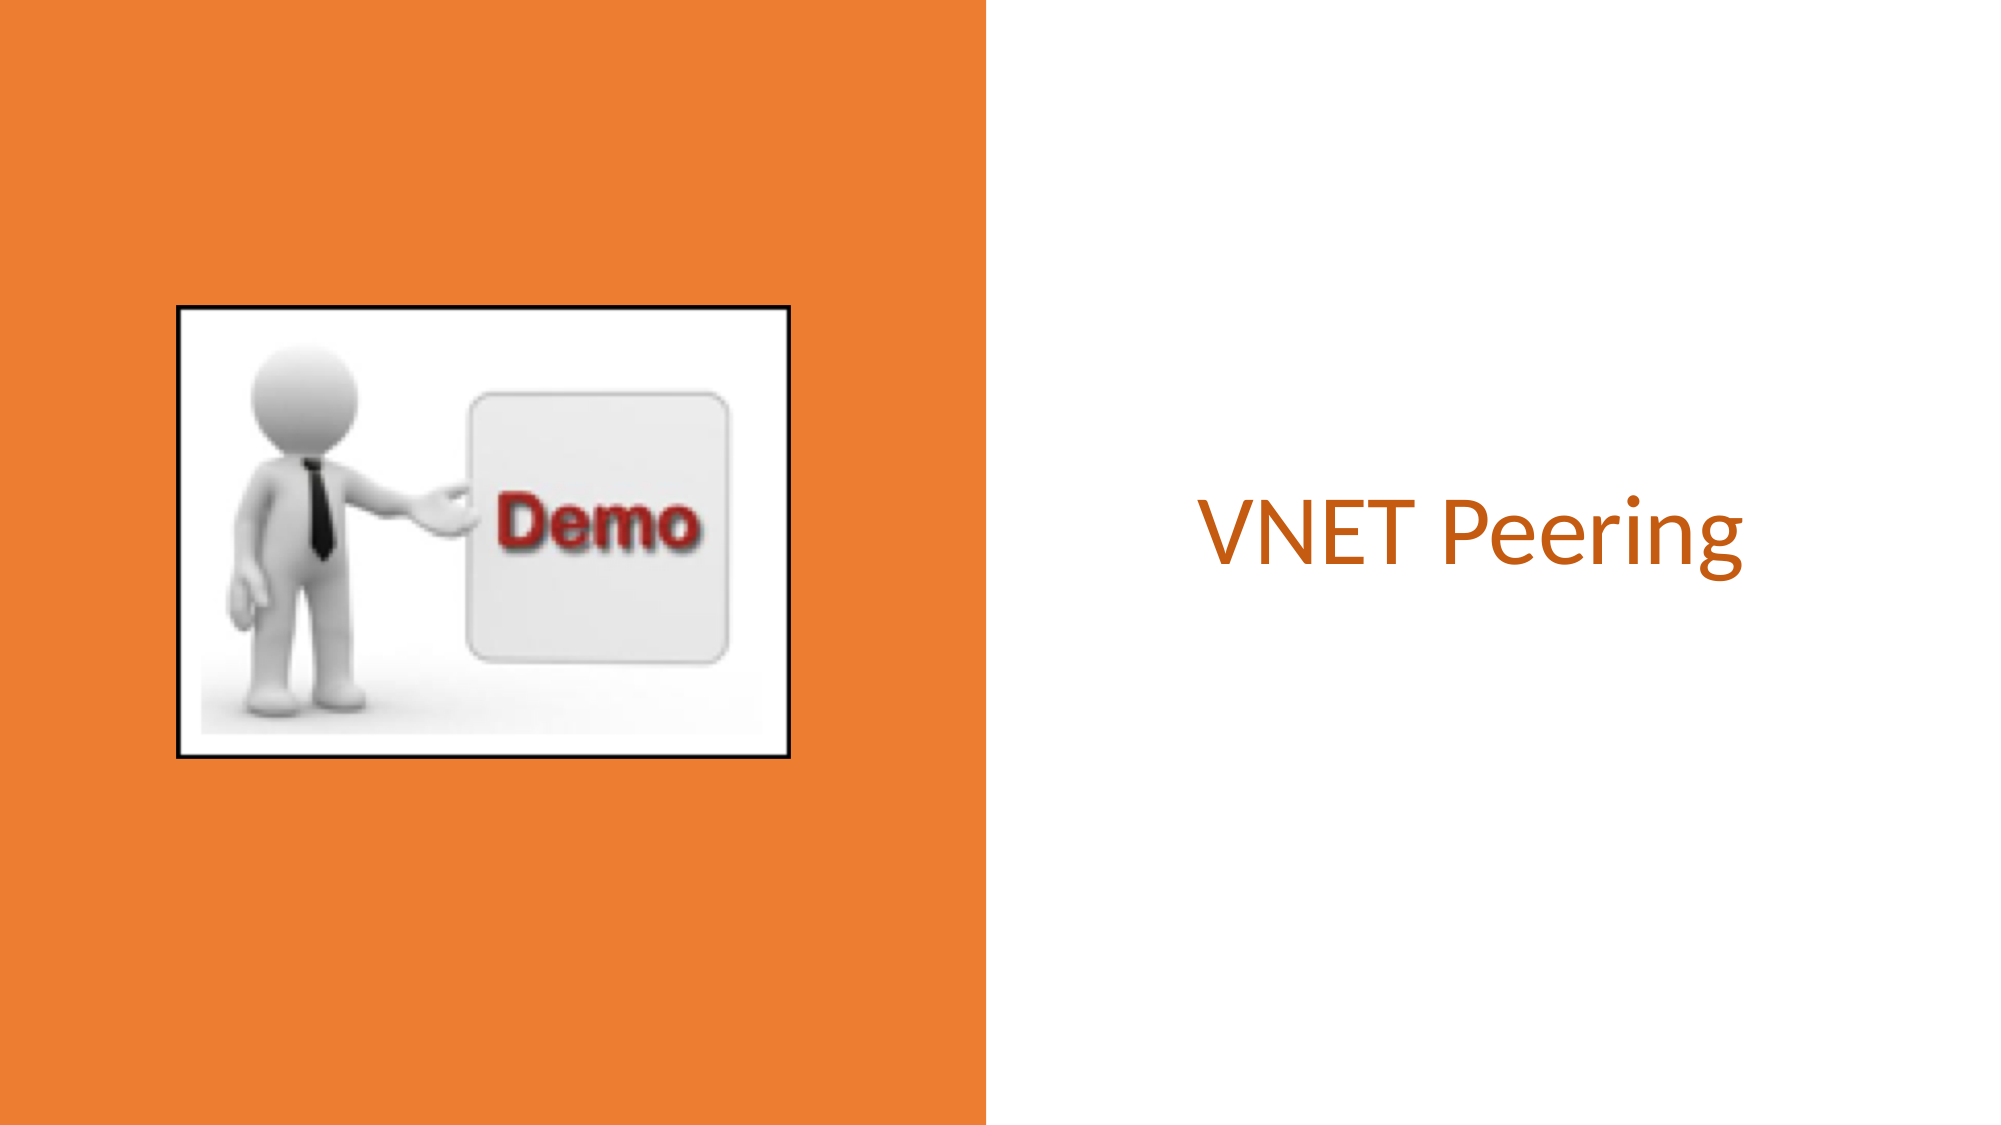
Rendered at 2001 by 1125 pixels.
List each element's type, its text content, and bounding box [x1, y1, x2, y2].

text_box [0, 0, 987, 1125]
title VNET Peering [1195, 462, 1749, 653]
